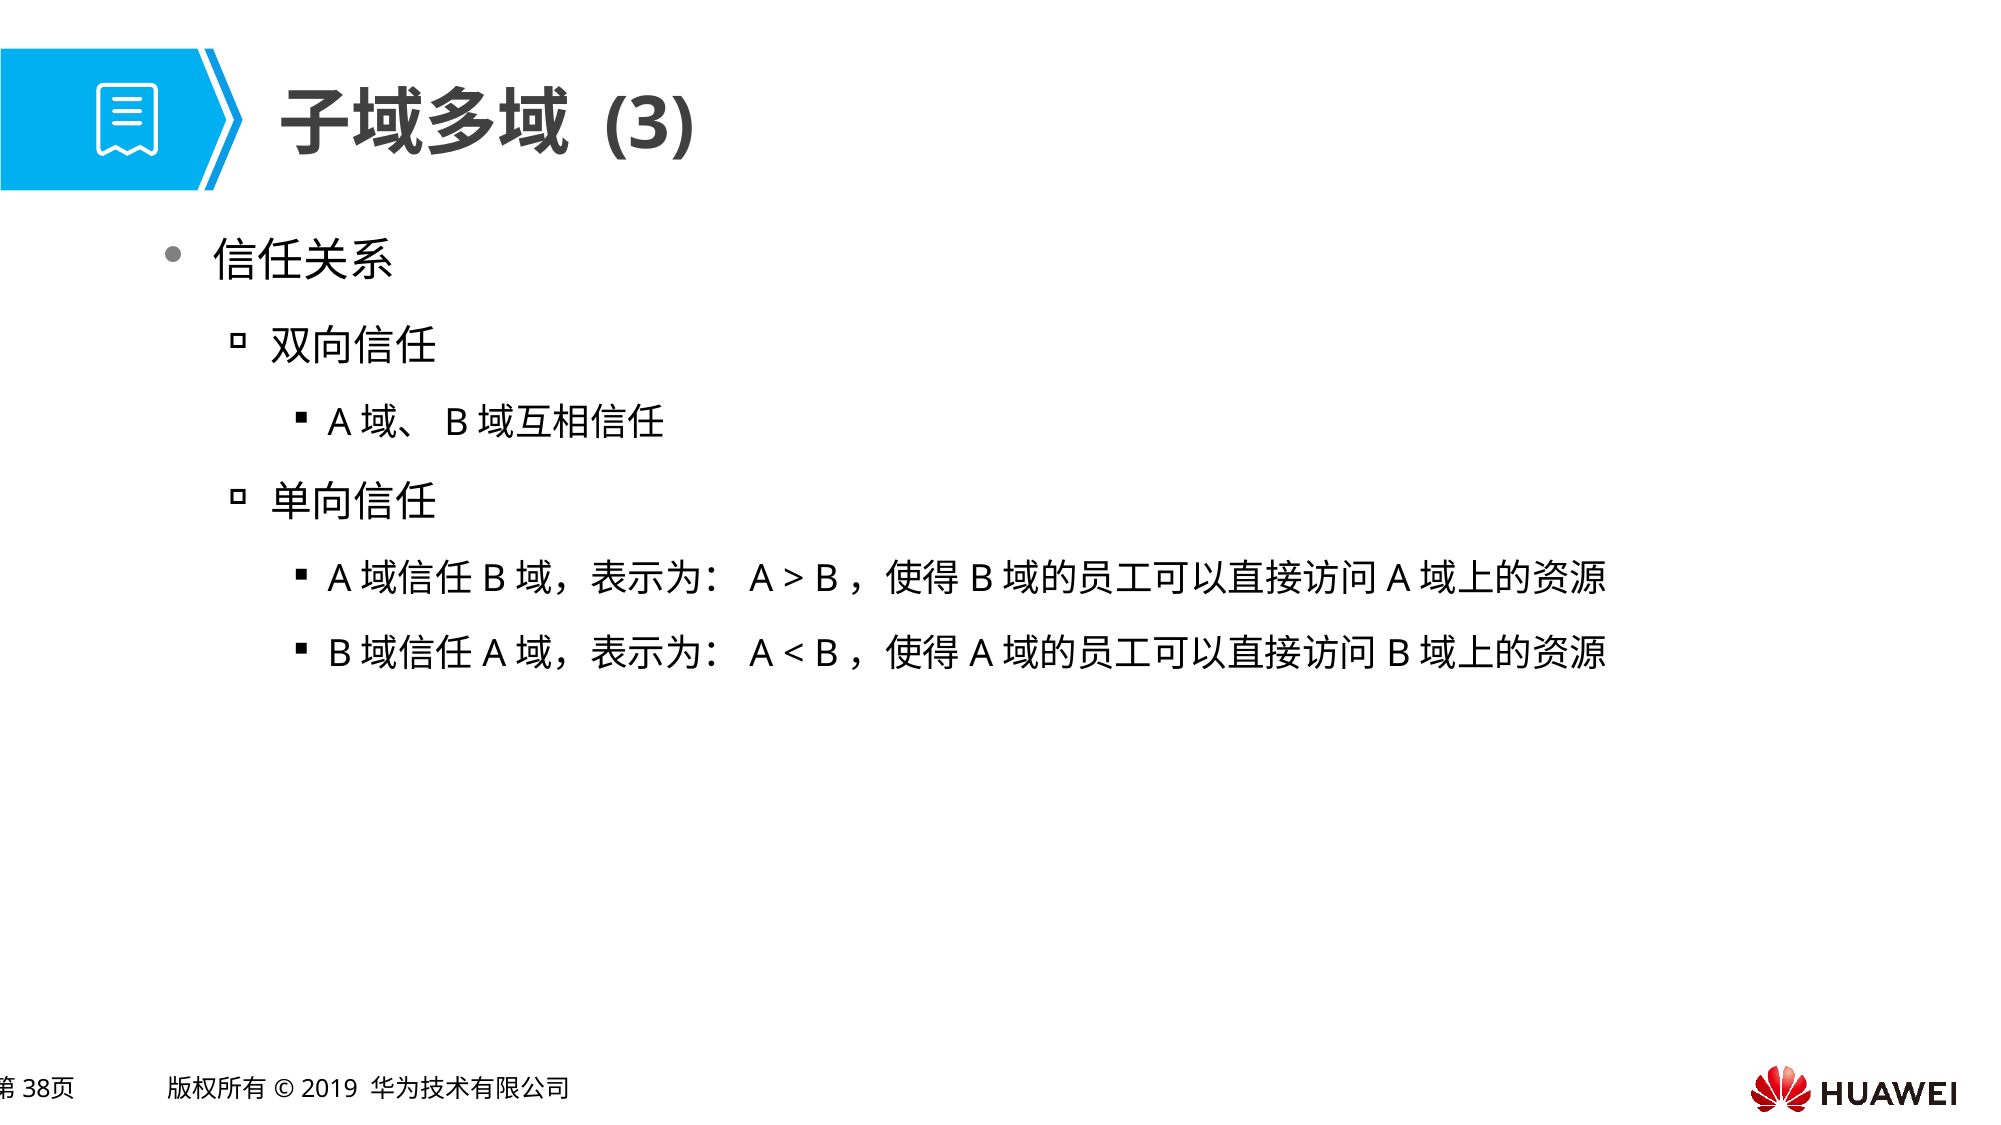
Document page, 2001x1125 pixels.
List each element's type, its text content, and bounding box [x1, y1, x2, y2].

title 子域多域 (3) [261, 67, 1875, 173]
list 信任关系 双向信任 A域、B域互相信任 单向信任 A域信任B域，表示为：A > B，使得B域的员工可以直接访问A域上的资源 B域信任A域，表示为：A < B，使得A域的员工可以直接访问B域上的资源 [149, 202, 1883, 971]
picture [1751, 1066, 1956, 1112]
